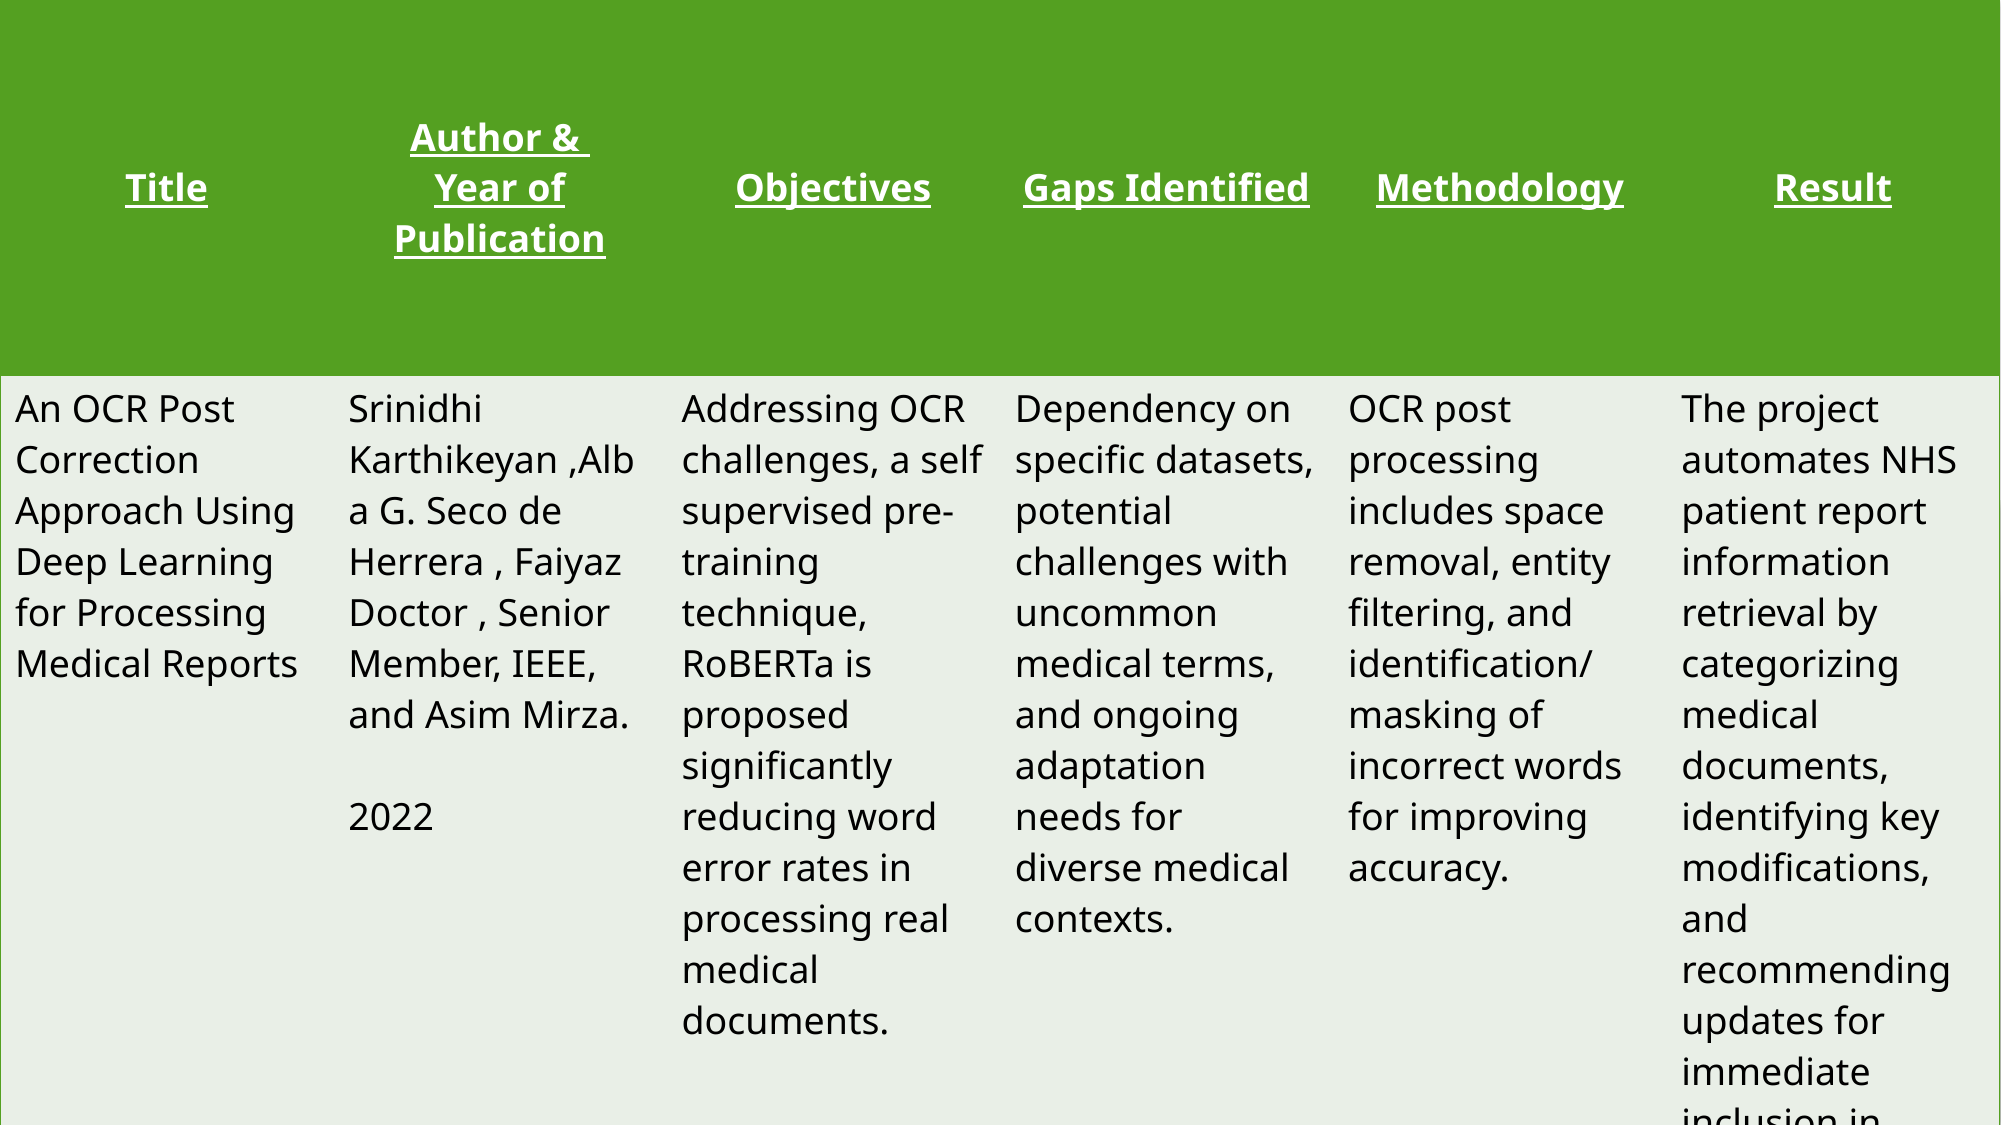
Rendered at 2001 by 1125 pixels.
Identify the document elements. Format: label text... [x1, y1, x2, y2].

table_header Result [1667, 1, 1999, 374]
table_cell Addressing OCR challenges, a self supervised pre-training technique, RoBERTa is proposed significantly reducing word error rates in processing real medical documents. [667, 376, 1000, 1125]
table_header Title [1, 1, 333, 374]
table_header Objectives [667, 1, 1000, 374]
table_cell Srinidhi Karthikeyan ,Alba G. Seco de Herrera , Faiyaz Doctor , Senior Member, IEEE, and Asim Mirza. 2022 [333, 376, 667, 1125]
table_header Author & Year of Publication [333, 1, 667, 374]
table_cell An OCR Post Correction Approach Using Deep Learning for Processing Medical Reports [1, 376, 333, 1125]
table_cell The project automates NHS patient report information retrieval by categorizing medical documents, identifying key modifications, and recommending updates for immediate inclusion in patient records. [1667, 376, 1999, 1125]
table_cell Dependency on specific datasets, potential challenges with uncommon medical terms, and ongoing adaptation needs for diverse medical contexts. [1000, 376, 1333, 1125]
table_header Gaps Identified [1000, 1, 1333, 374]
table_header Methodology [1333, 1, 1667, 374]
table_cell OCR post processing includes space removal, entity filtering, and identification/ masking of incorrect words for improving accuracy. [1333, 376, 1667, 1125]
